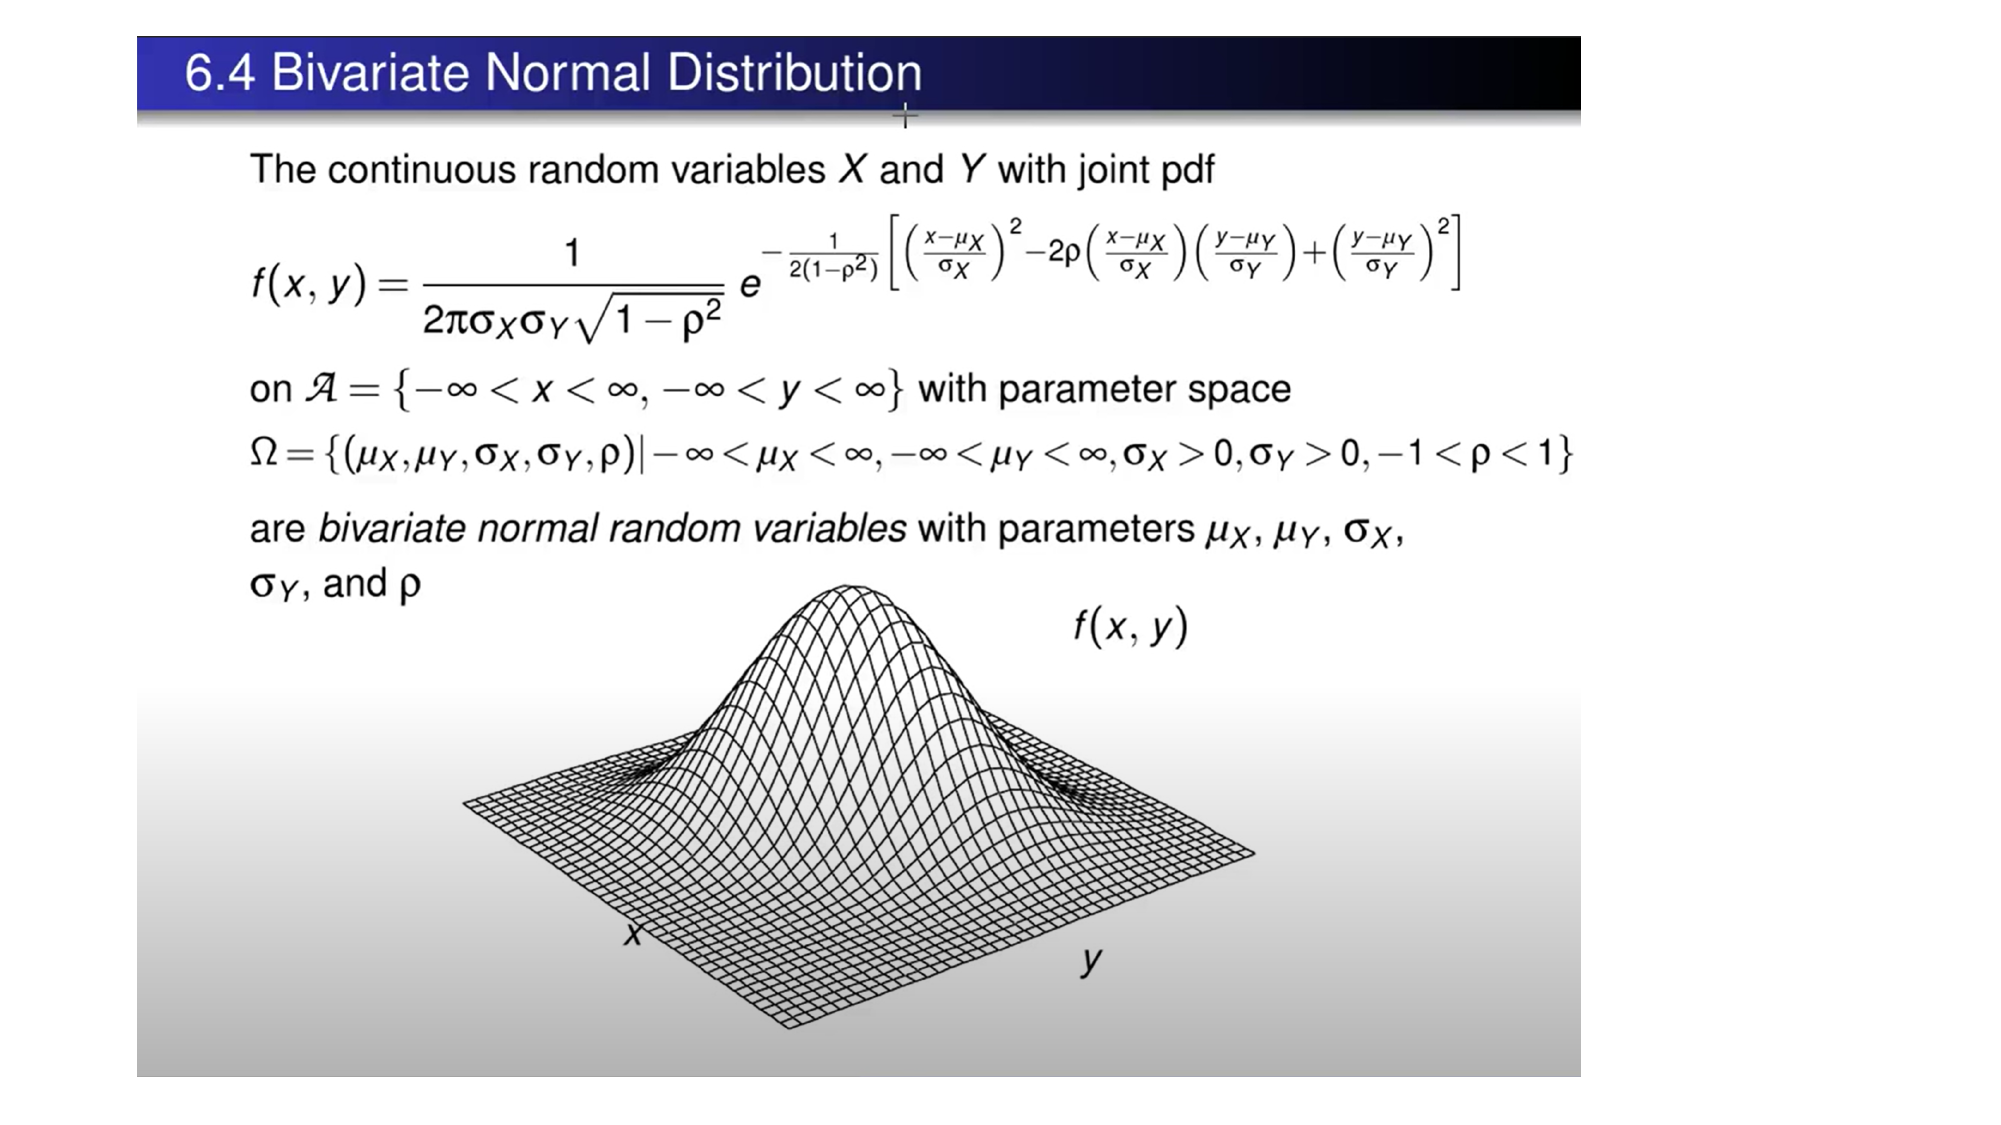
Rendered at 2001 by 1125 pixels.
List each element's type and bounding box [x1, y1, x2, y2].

picture [137, 36, 1581, 1077]
